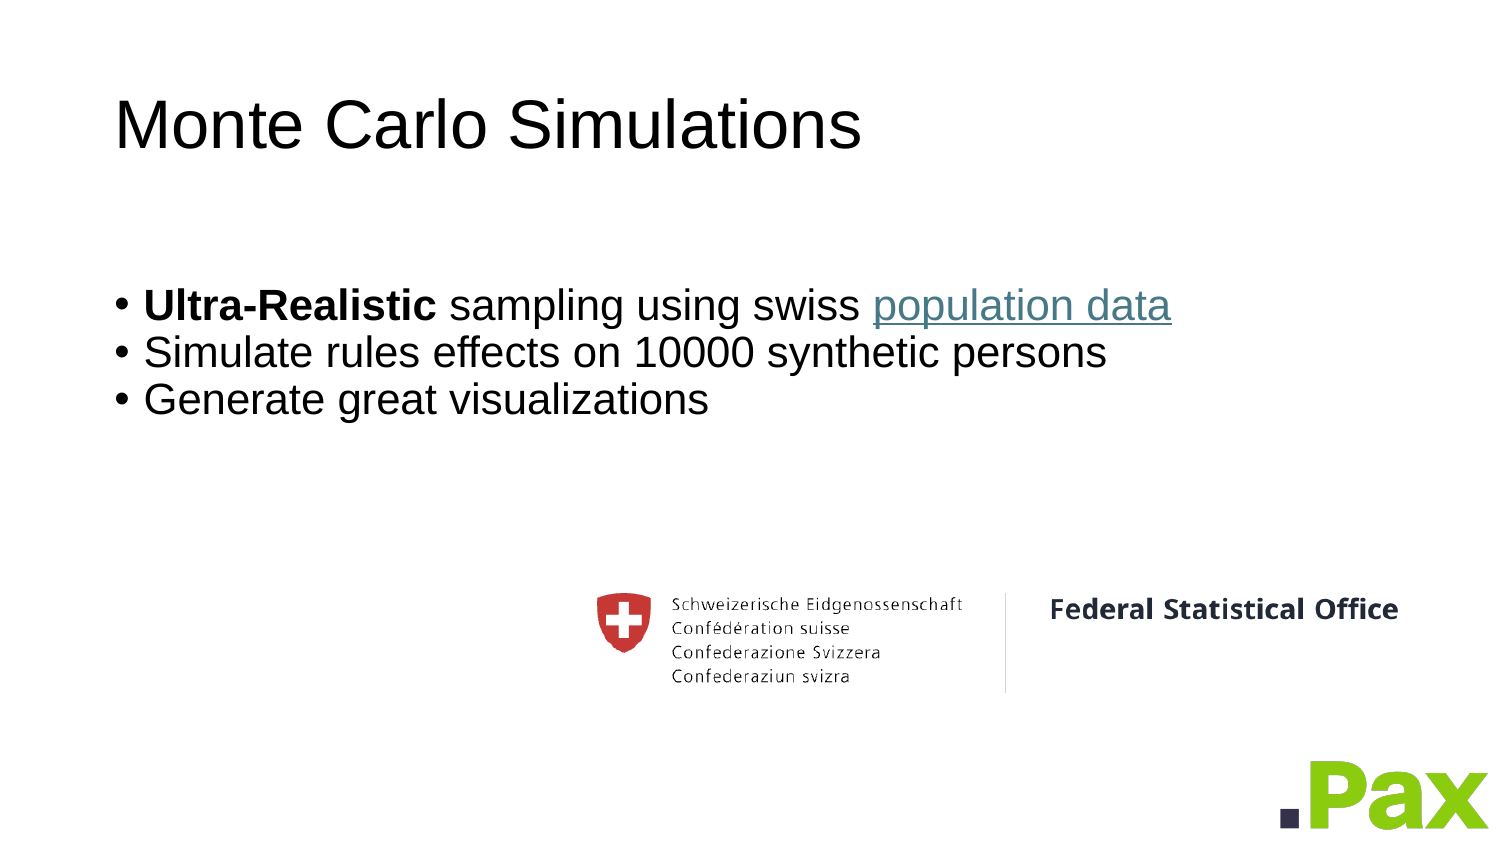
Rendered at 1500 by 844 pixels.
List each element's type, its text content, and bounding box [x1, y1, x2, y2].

list Ultra-Realistic sampling using swiss population data Simulate rules effects on 10000 synthetic persons Generate great visualizations [103, 224, 1397, 760]
picture [1277, 759, 1492, 832]
picture [518, 552, 1414, 717]
title Monte Carlo Simulations [103, 44, 1397, 208]
